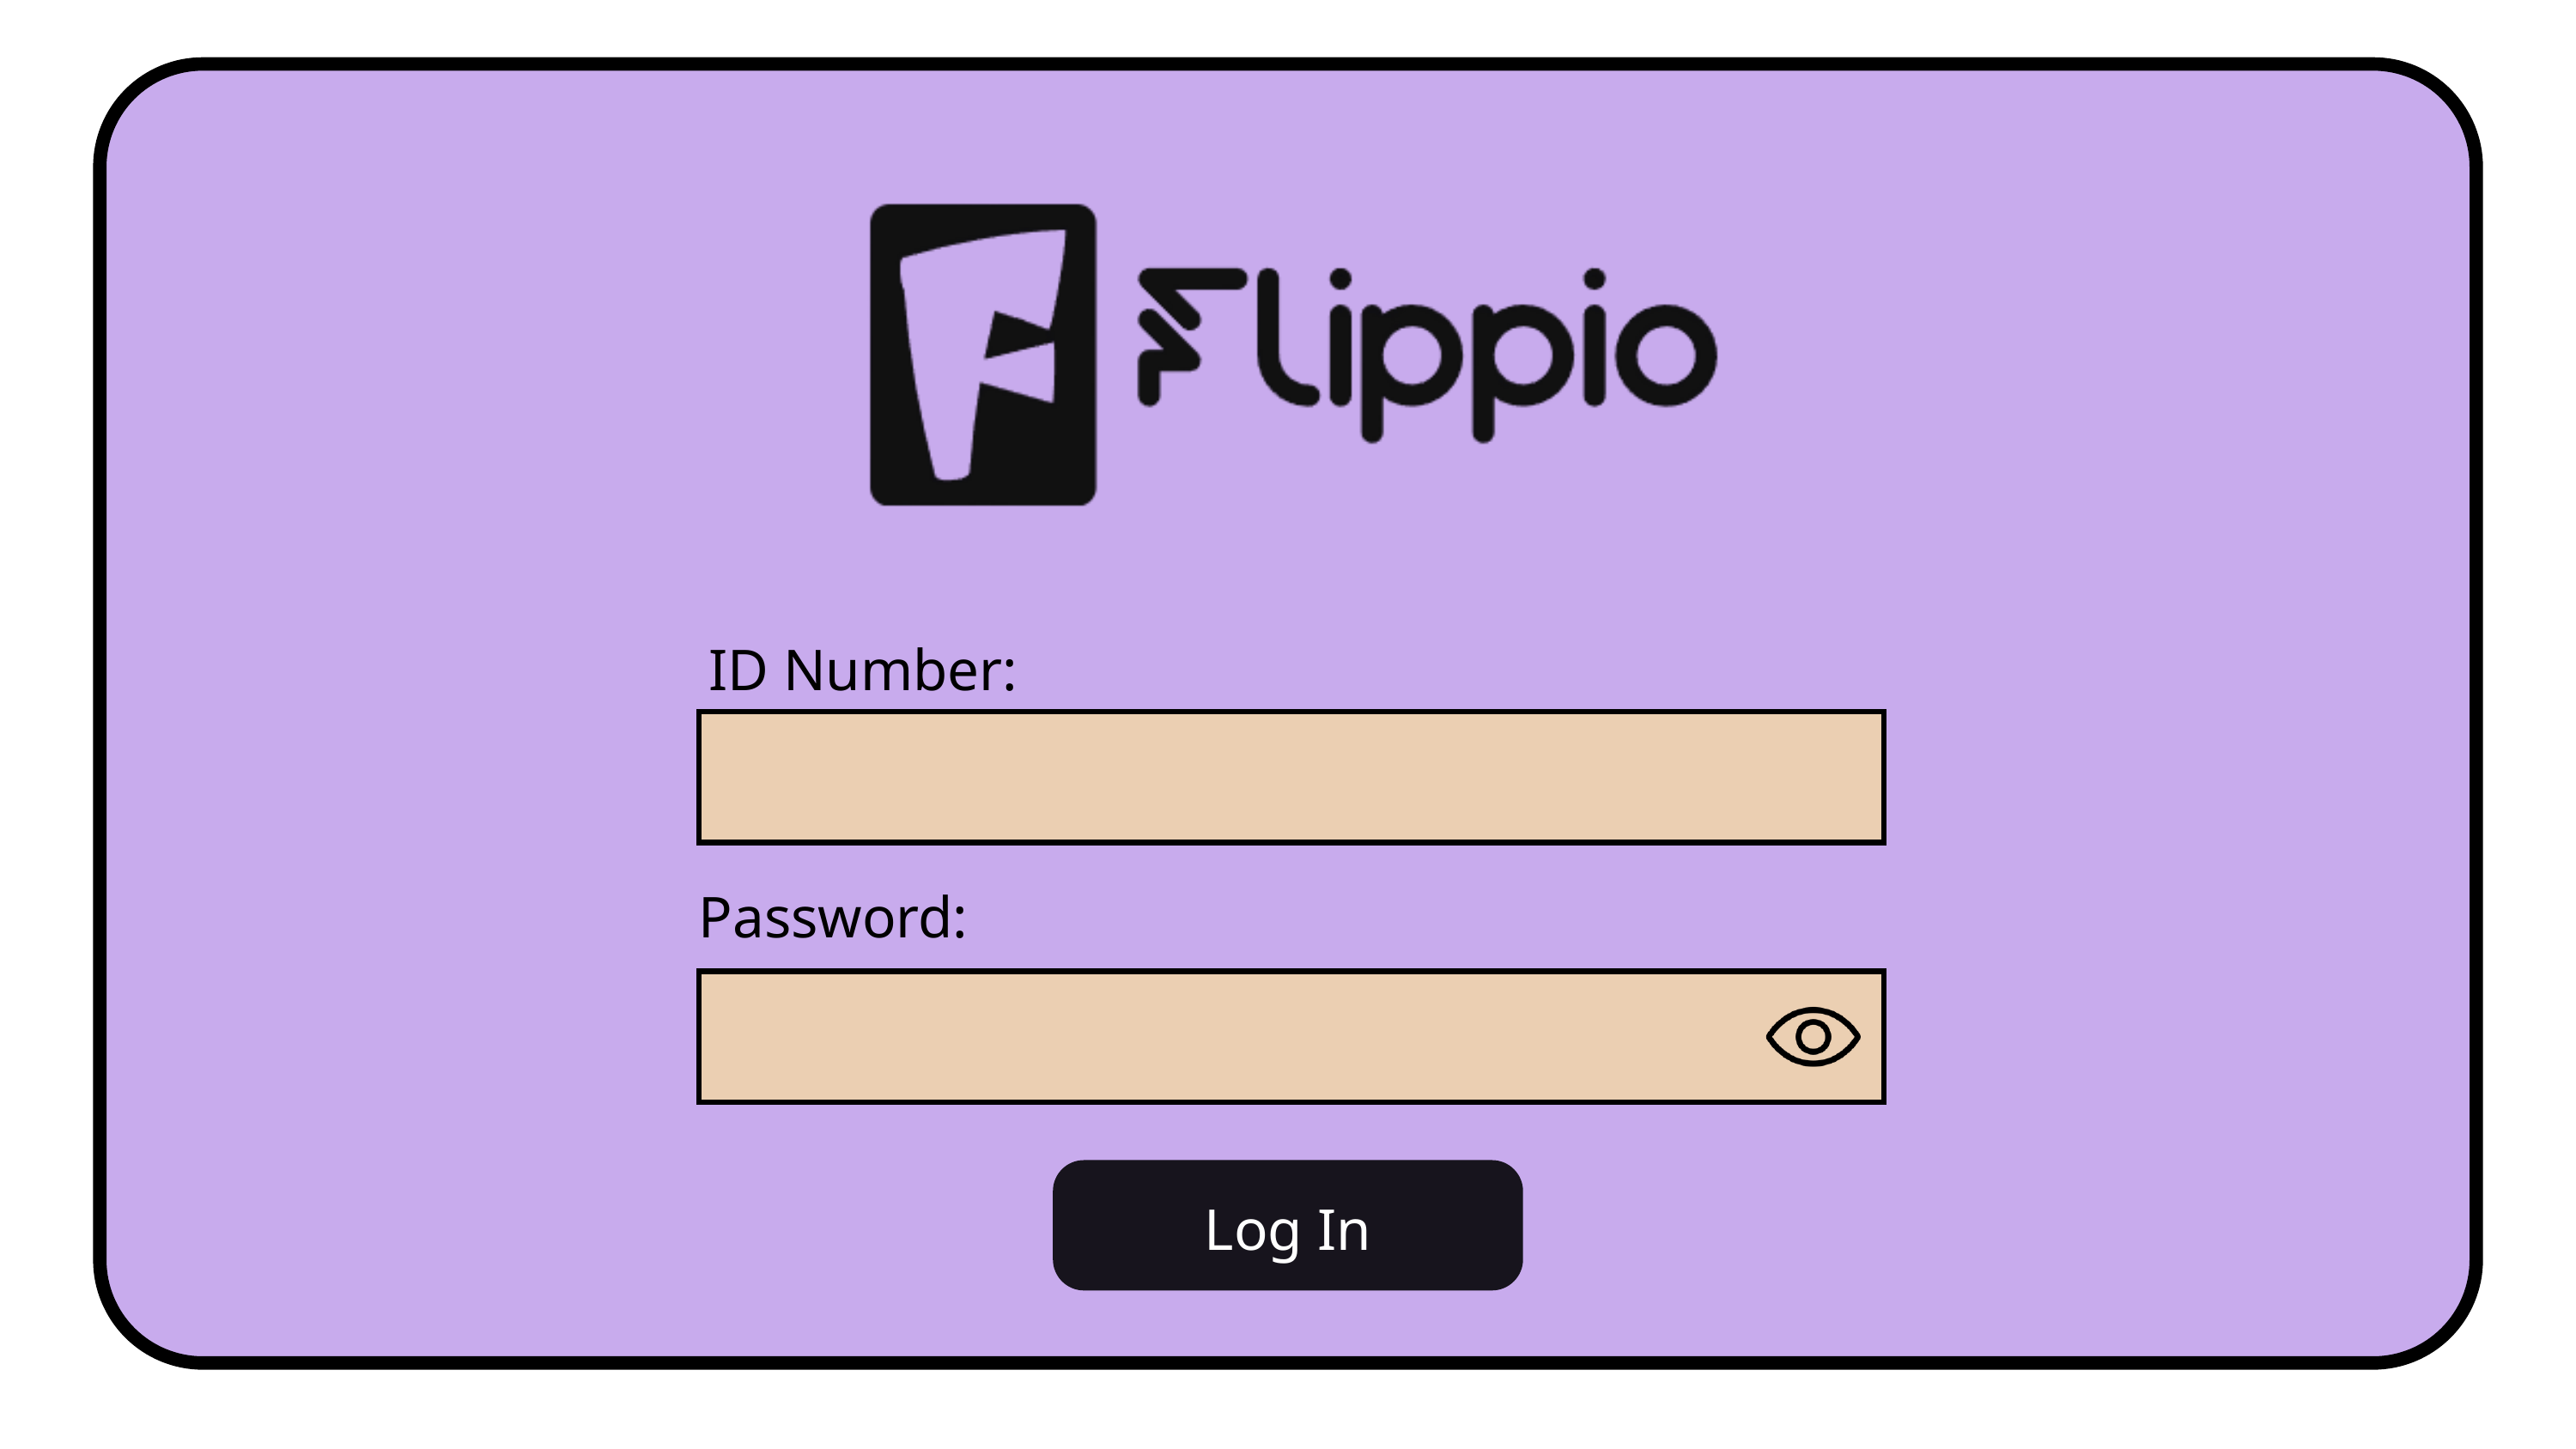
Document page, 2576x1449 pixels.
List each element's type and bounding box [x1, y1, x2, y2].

text_box [698, 971, 1885, 1103]
text_box [698, 711, 1885, 843]
text_box [1052, 1160, 1523, 1291]
text_box [99, 64, 2477, 1364]
